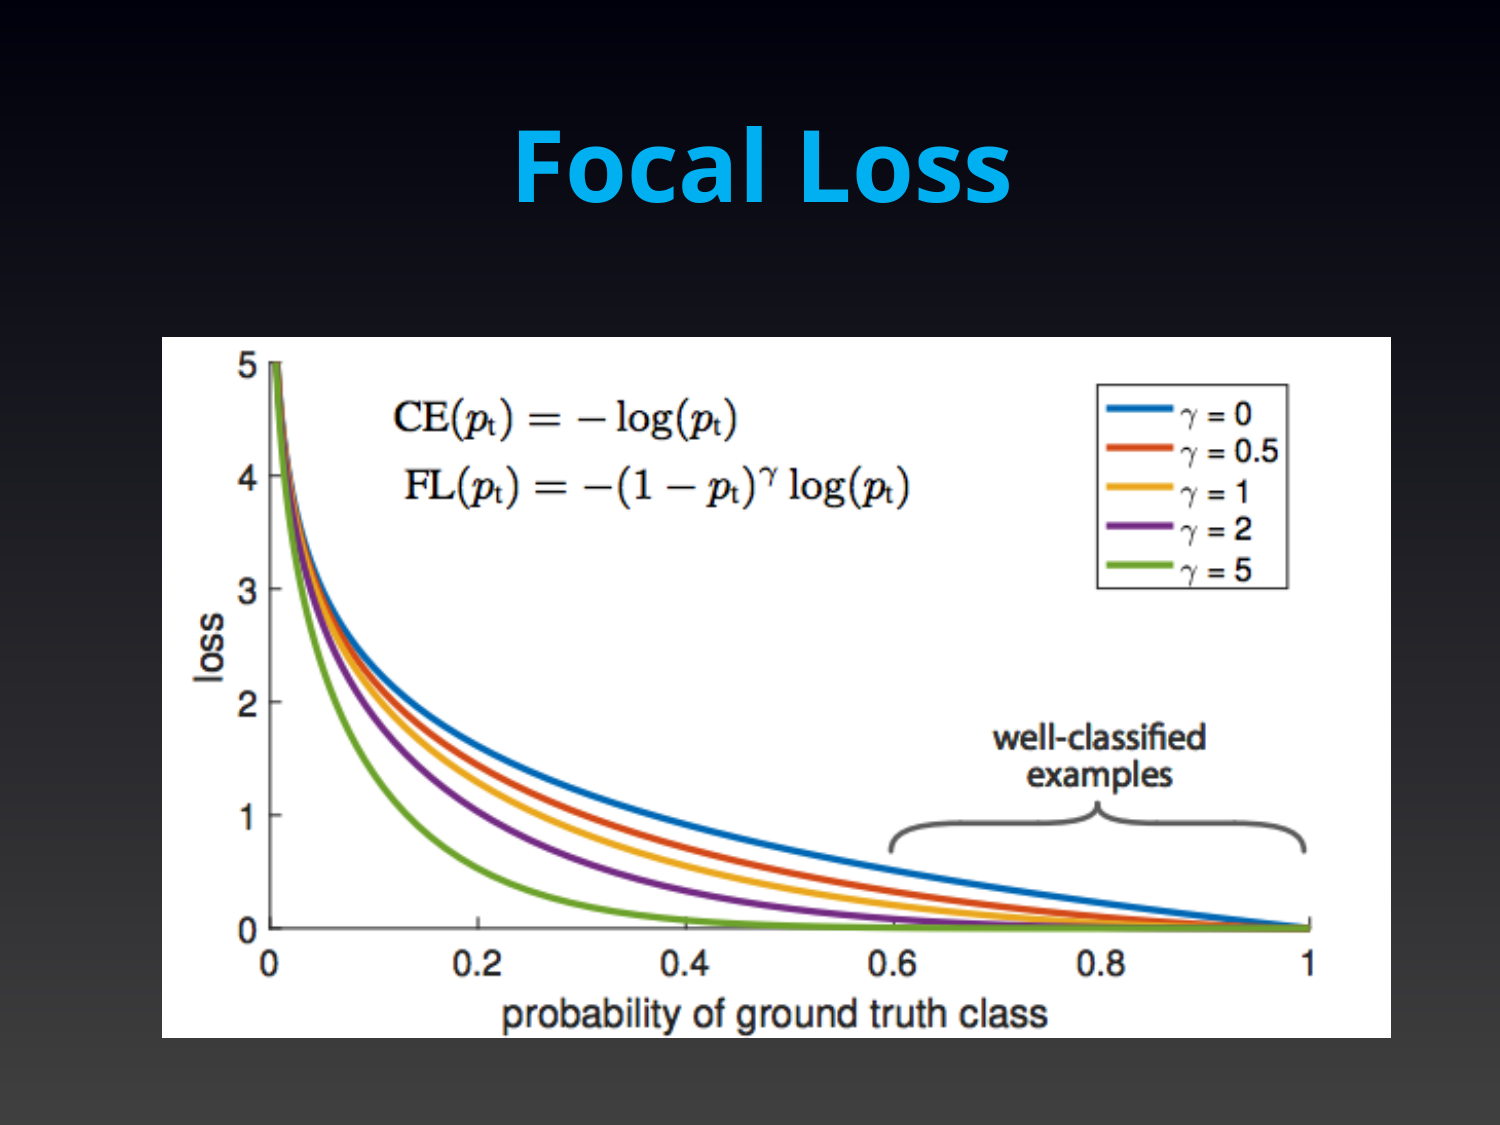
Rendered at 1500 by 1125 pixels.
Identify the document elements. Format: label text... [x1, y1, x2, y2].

picture [162, 337, 1391, 1038]
text_box Focal Loss [162, 74, 1363, 238]
